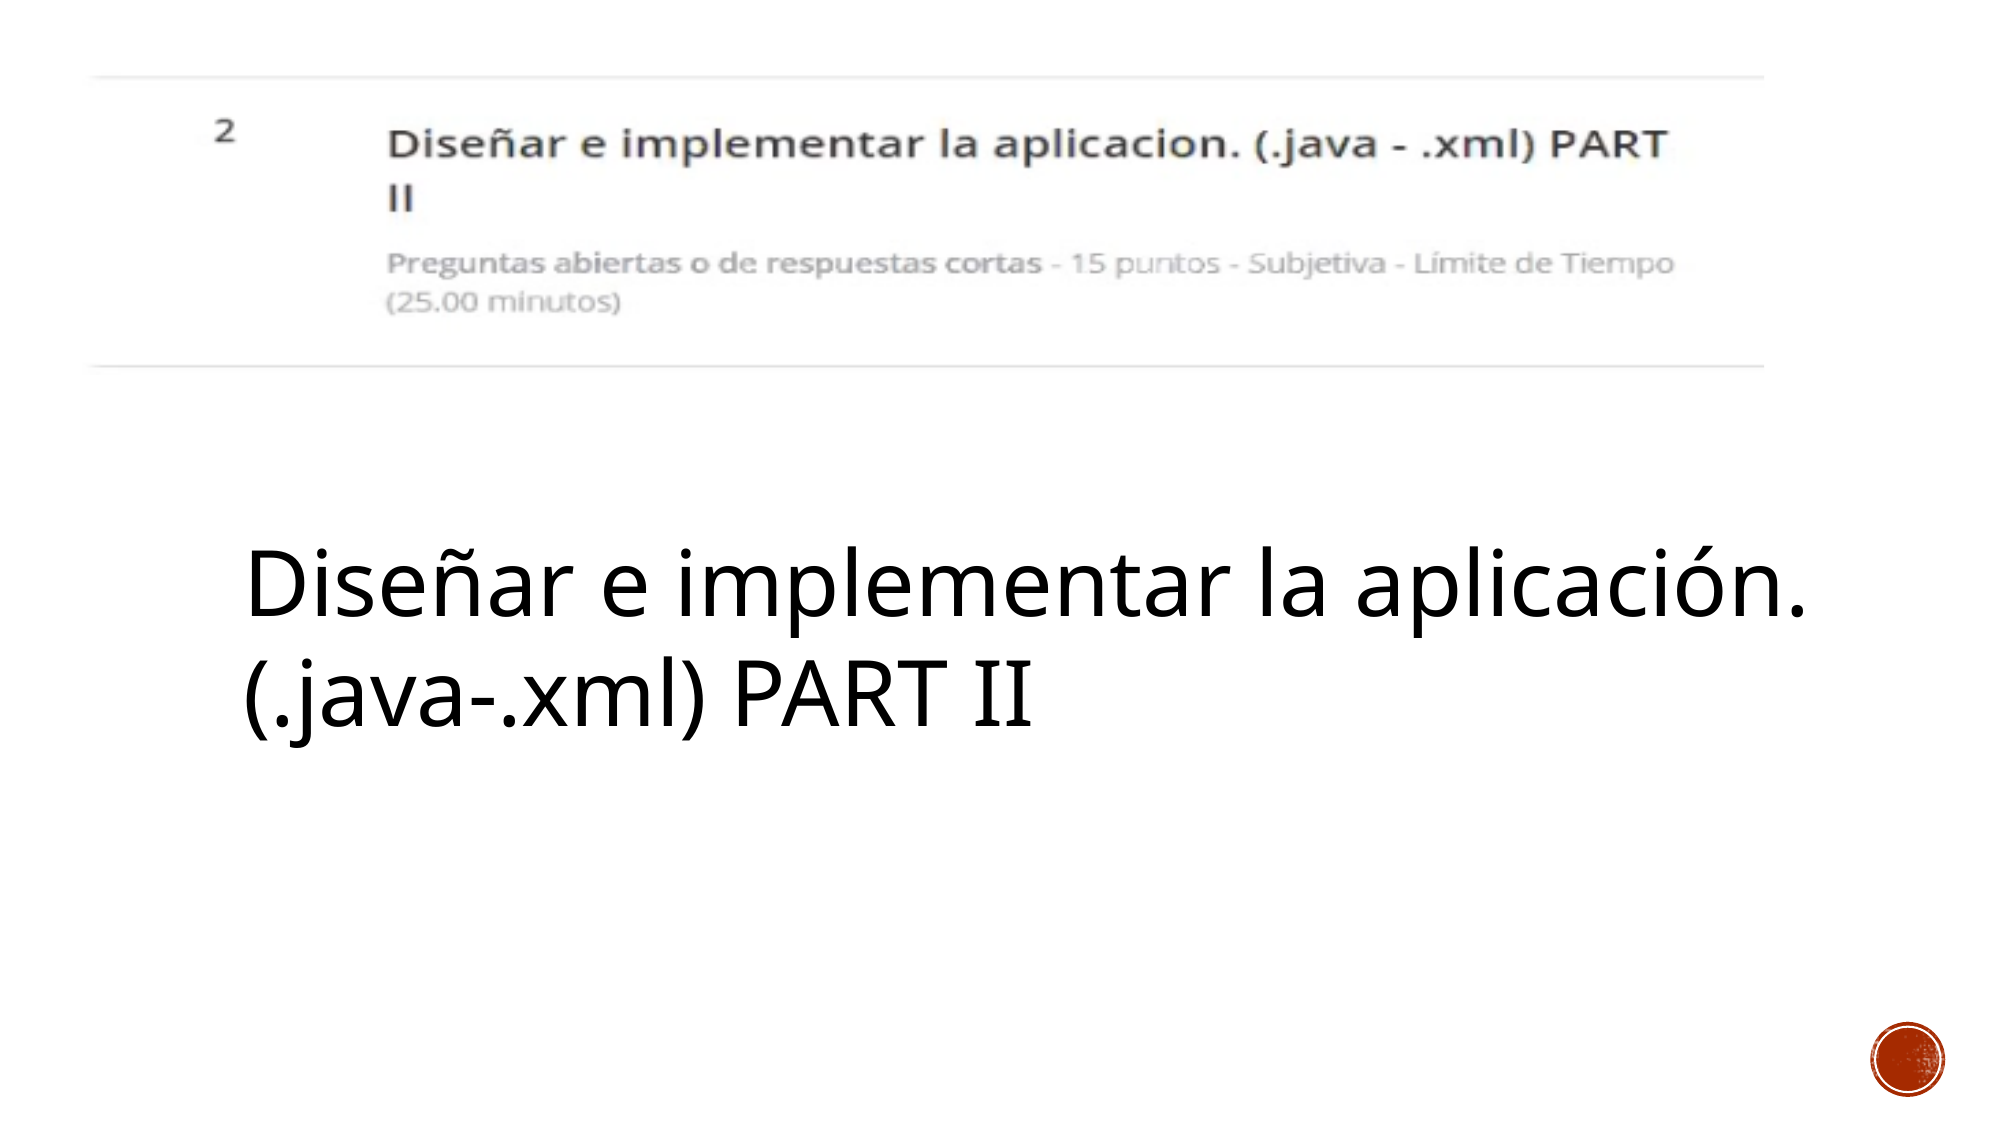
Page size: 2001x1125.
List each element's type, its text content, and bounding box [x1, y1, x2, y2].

text_box Diseñar e implementar la aplicación.(.java-.xml) PART II [228, 517, 1829, 753]
picture [82, 61, 1765, 375]
